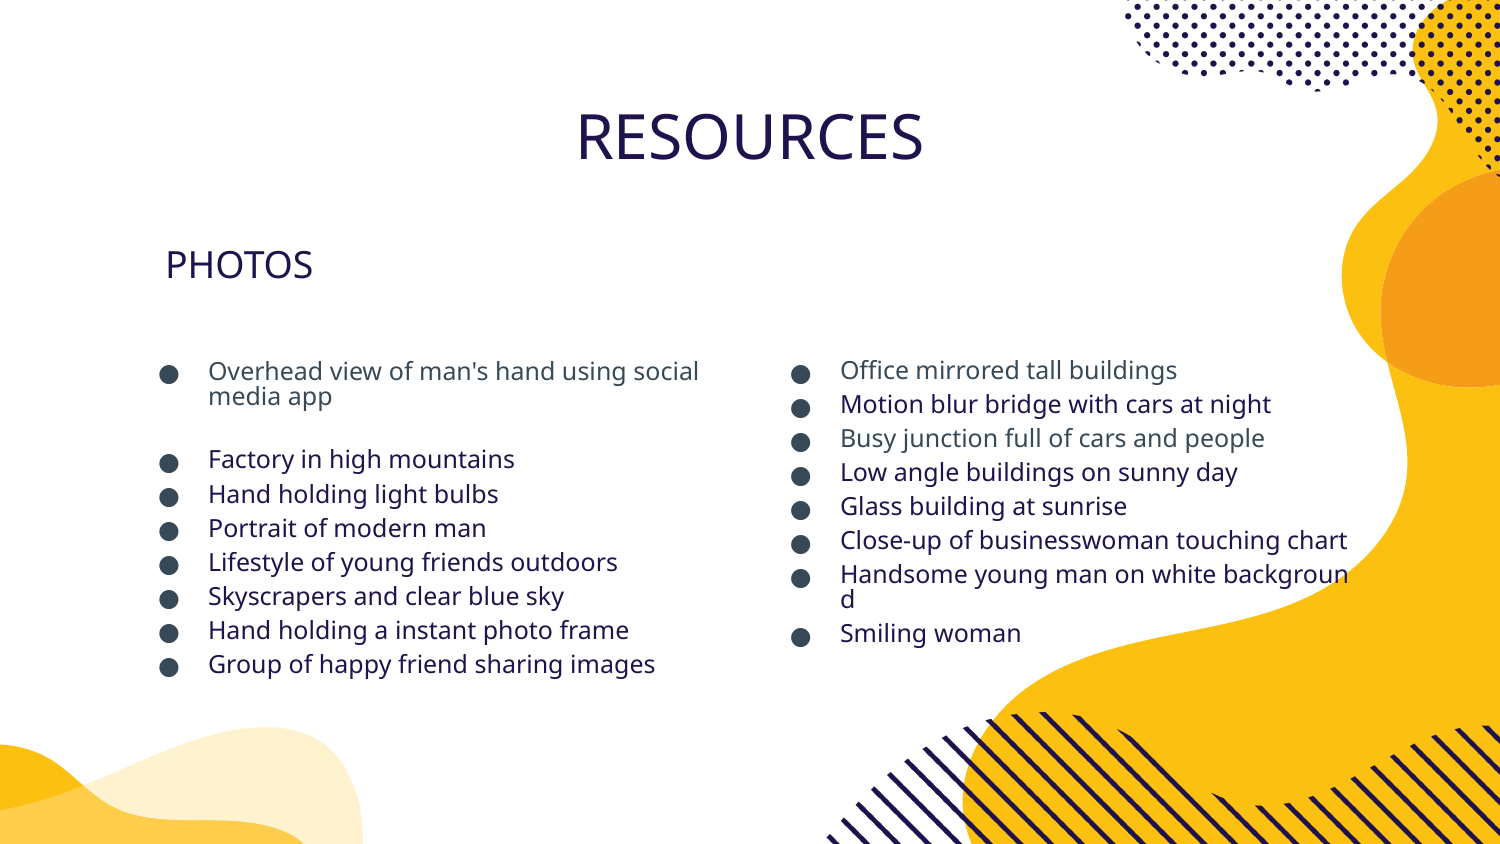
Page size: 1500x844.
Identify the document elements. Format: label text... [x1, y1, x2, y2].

list Overhead view of man's hand using social media app Factory in high mountains Hand holding light bulbs Portrait of modern man Lifestyle of young friends outdoors Skyscrapers and clear blue sky Hand holding a instant photo frame Group of happy friend sharing images [118, 340, 750, 768]
text_box PHOTOS [149, 237, 448, 301]
picture [662, 368, 1500, 844]
picture [1010, 0, 1500, 272]
title RESOURCES [147, 82, 1353, 177]
list Office mirrored tall buildings Motion blur bridge with cars at night Busy junction full of cars and people Low angle buildings on sunny day Glass building at sunrise Close-up of businesswoman touching chart Handsome young man on white background Smiling woman [750, 339, 1382, 768]
